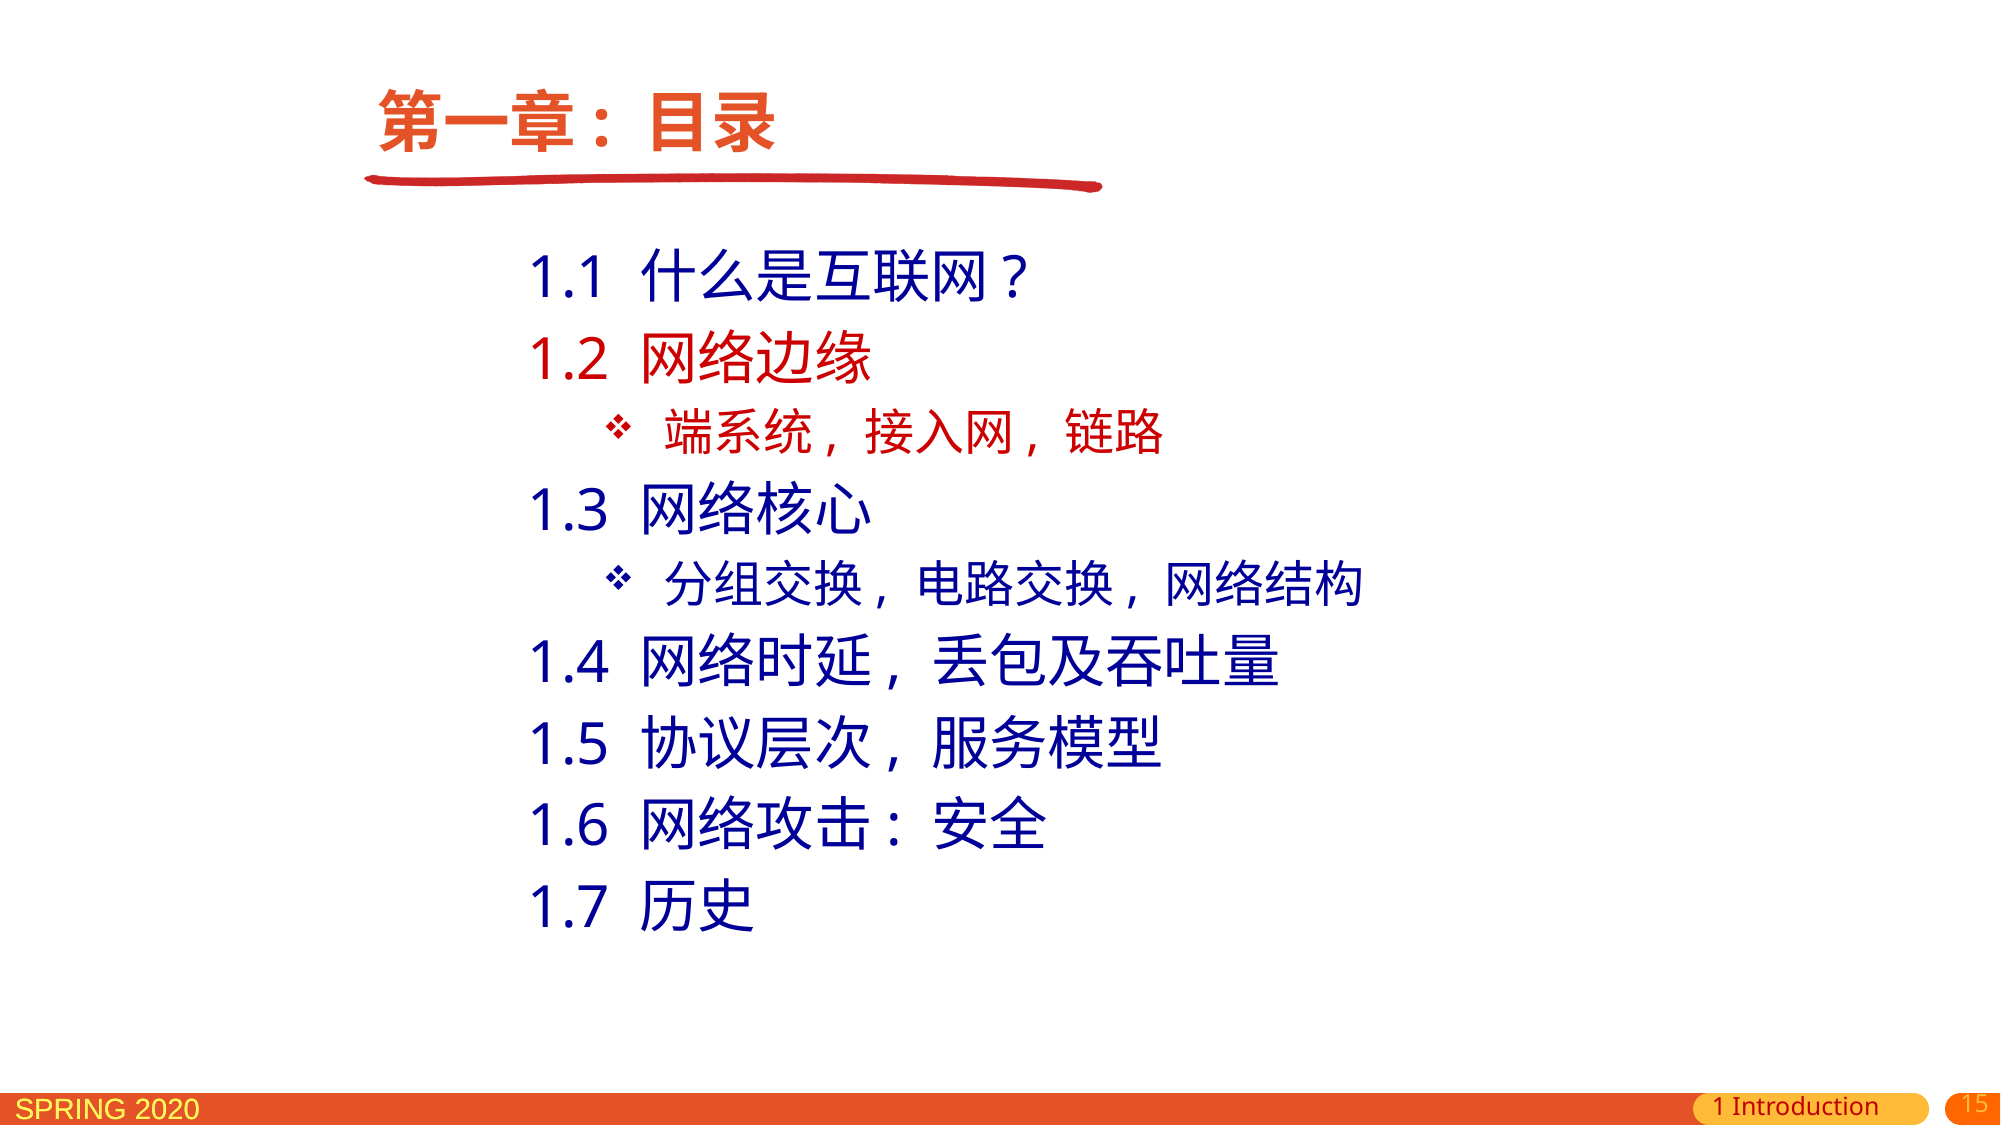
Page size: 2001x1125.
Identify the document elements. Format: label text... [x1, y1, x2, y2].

title 第一章: 目录 [361, 61, 1178, 180]
slide_number 15 [1944, 1090, 2000, 1125]
footer 1 Introduction [1696, 1090, 1925, 1121]
picture [361, 168, 1112, 198]
list 1.1 什么是互联网? 1.2 网络边缘 端系统, 接入网, 链路 1.3 网络核心 分组交换, 电路交换, 网络结构 1.4 网络时延, 丢包及吞吐量 1.5 协议层次, 服务模型 1.6 网络攻击: 安全 1.7 历史 [438, 231, 1785, 995]
